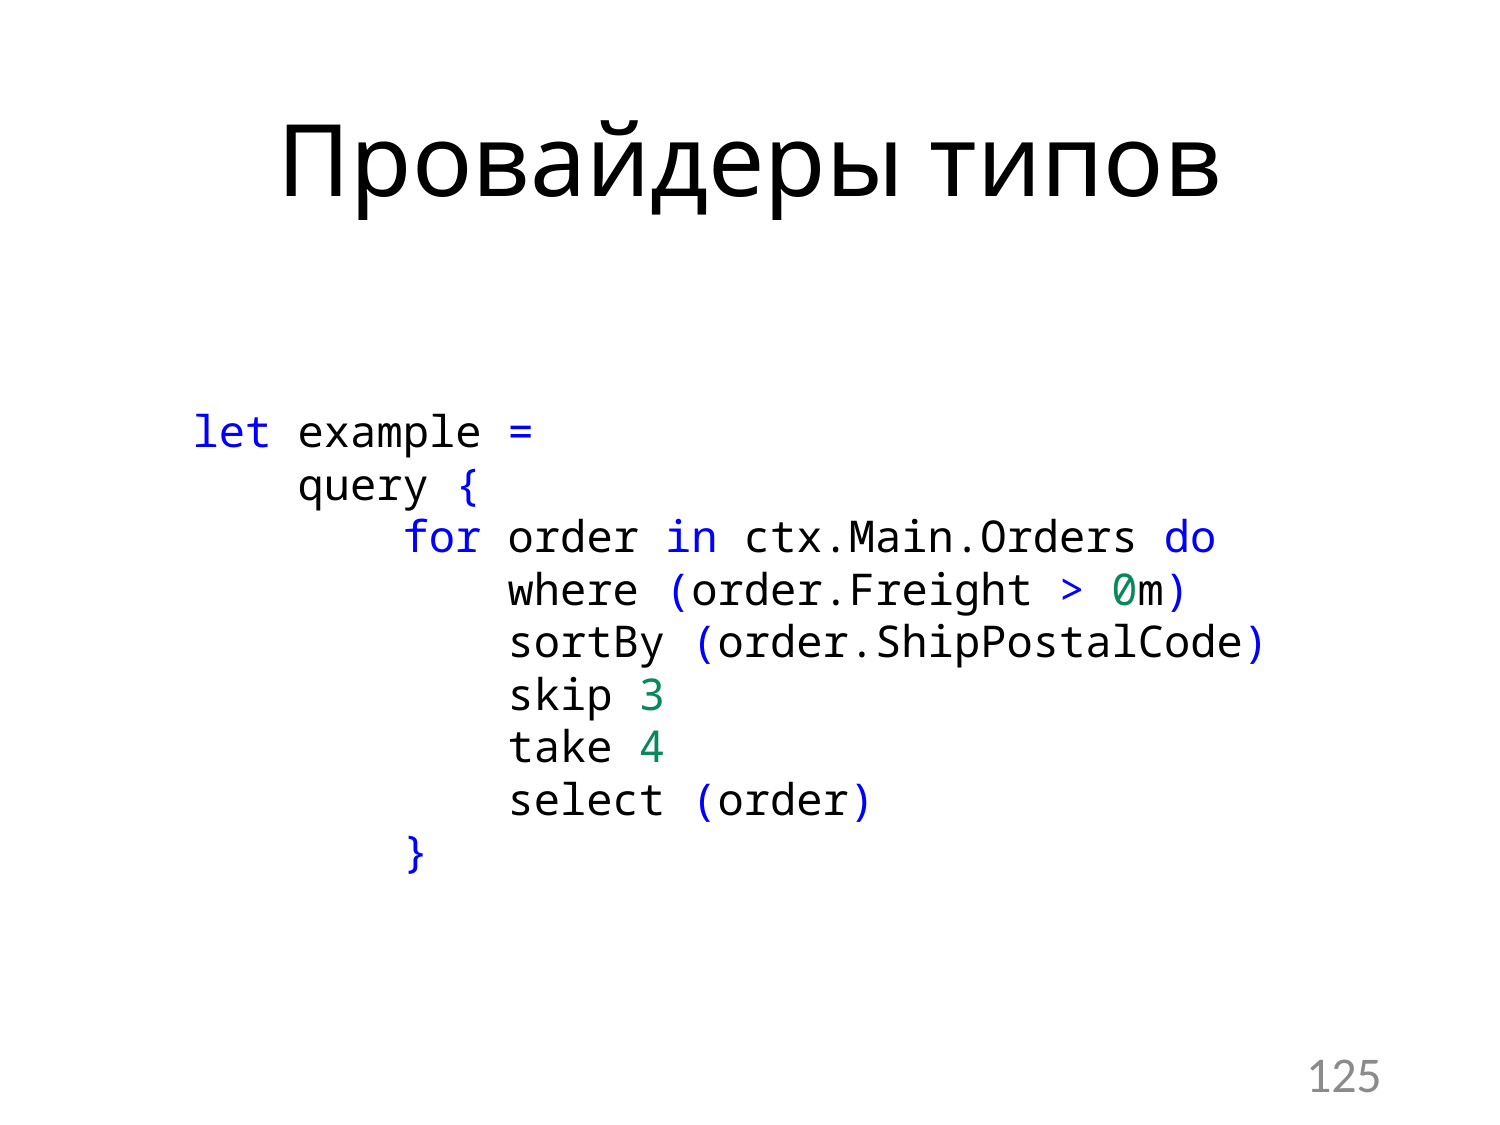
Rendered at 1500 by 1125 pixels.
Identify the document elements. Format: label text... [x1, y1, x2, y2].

slide_number 125 [1059, 1042, 1397, 1103]
text_box Провайдеры типов [262, 88, 1238, 224]
text_box let example = query { for order in ctx.Main.Orders do where (order.Freight > 0m) sortBy (order.ShipPostalCode) skip 3 take 4 select (order) } [177, 396, 1323, 884]
